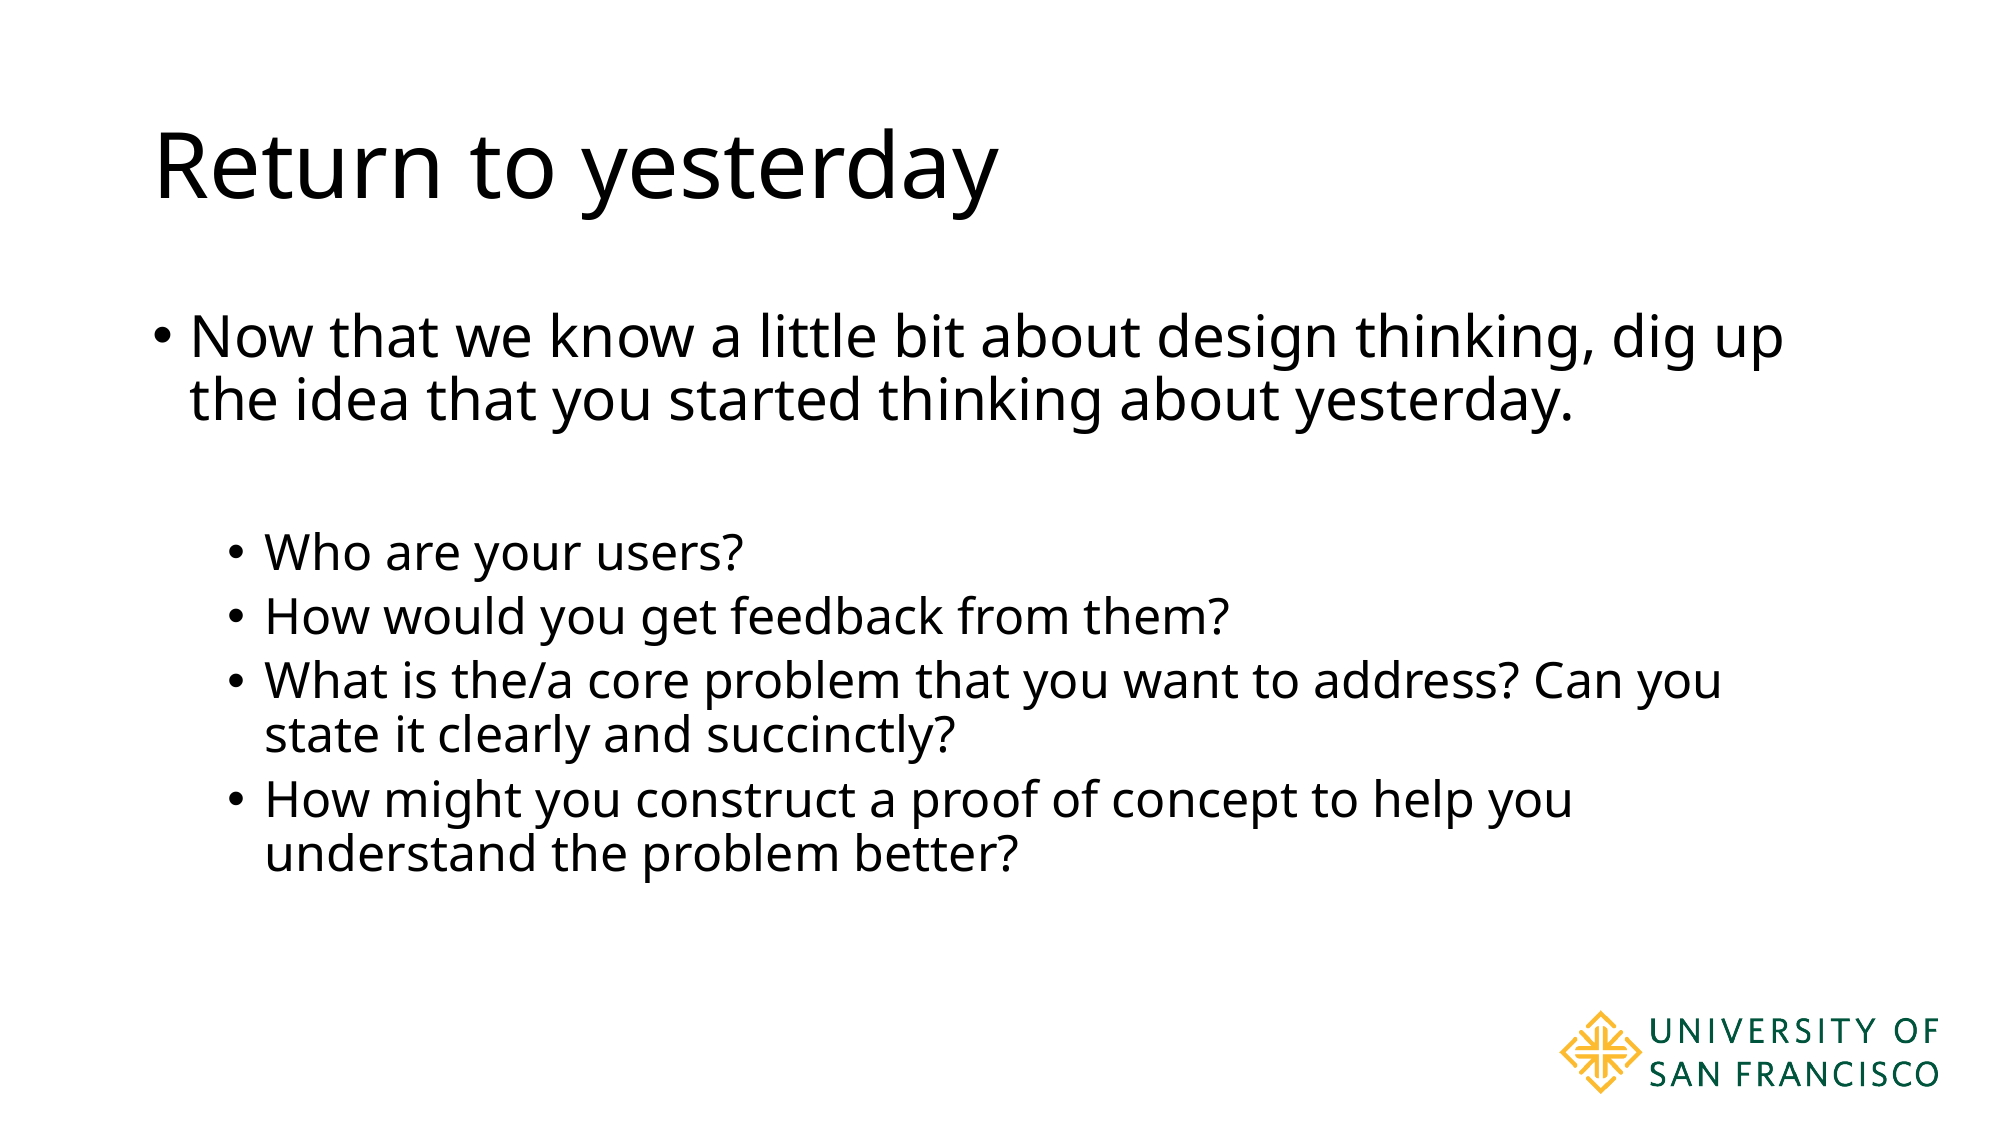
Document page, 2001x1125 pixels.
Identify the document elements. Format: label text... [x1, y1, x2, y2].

title Return to yesterday [137, 59, 1863, 278]
picture [1559, 1010, 1938, 1094]
list Now that we know a little bit about design thinking, dig up the idea that you started thinking about yesterday. Who are your users? How would you get feedback from them? What is the/a core problem that you want to address? Can you state it clearly and succinctly? How might you construct a proof of concept to help you understand the problem better? [137, 299, 1863, 1014]
